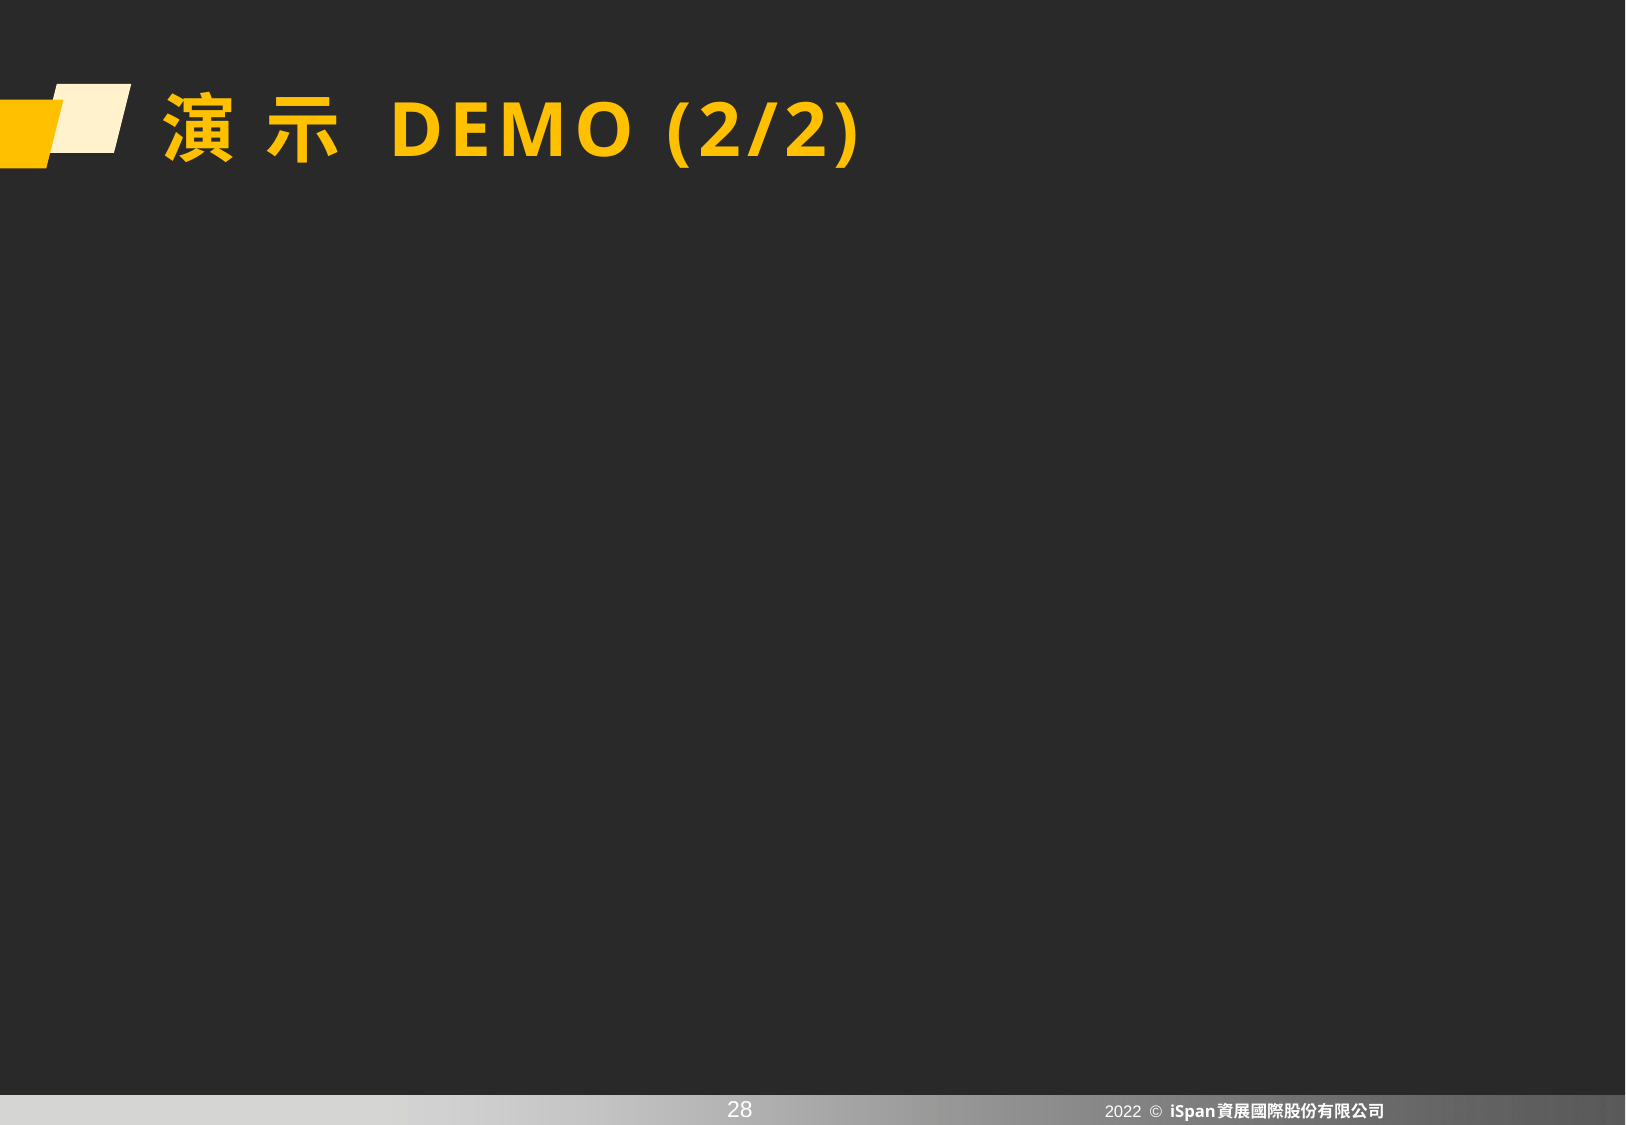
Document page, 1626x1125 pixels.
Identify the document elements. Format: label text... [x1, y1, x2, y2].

picture [0, 0, 1626, 1125]
text_box 演 示 DEMO (2/2) [146, 70, 1247, 183]
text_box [0, 83, 132, 169]
